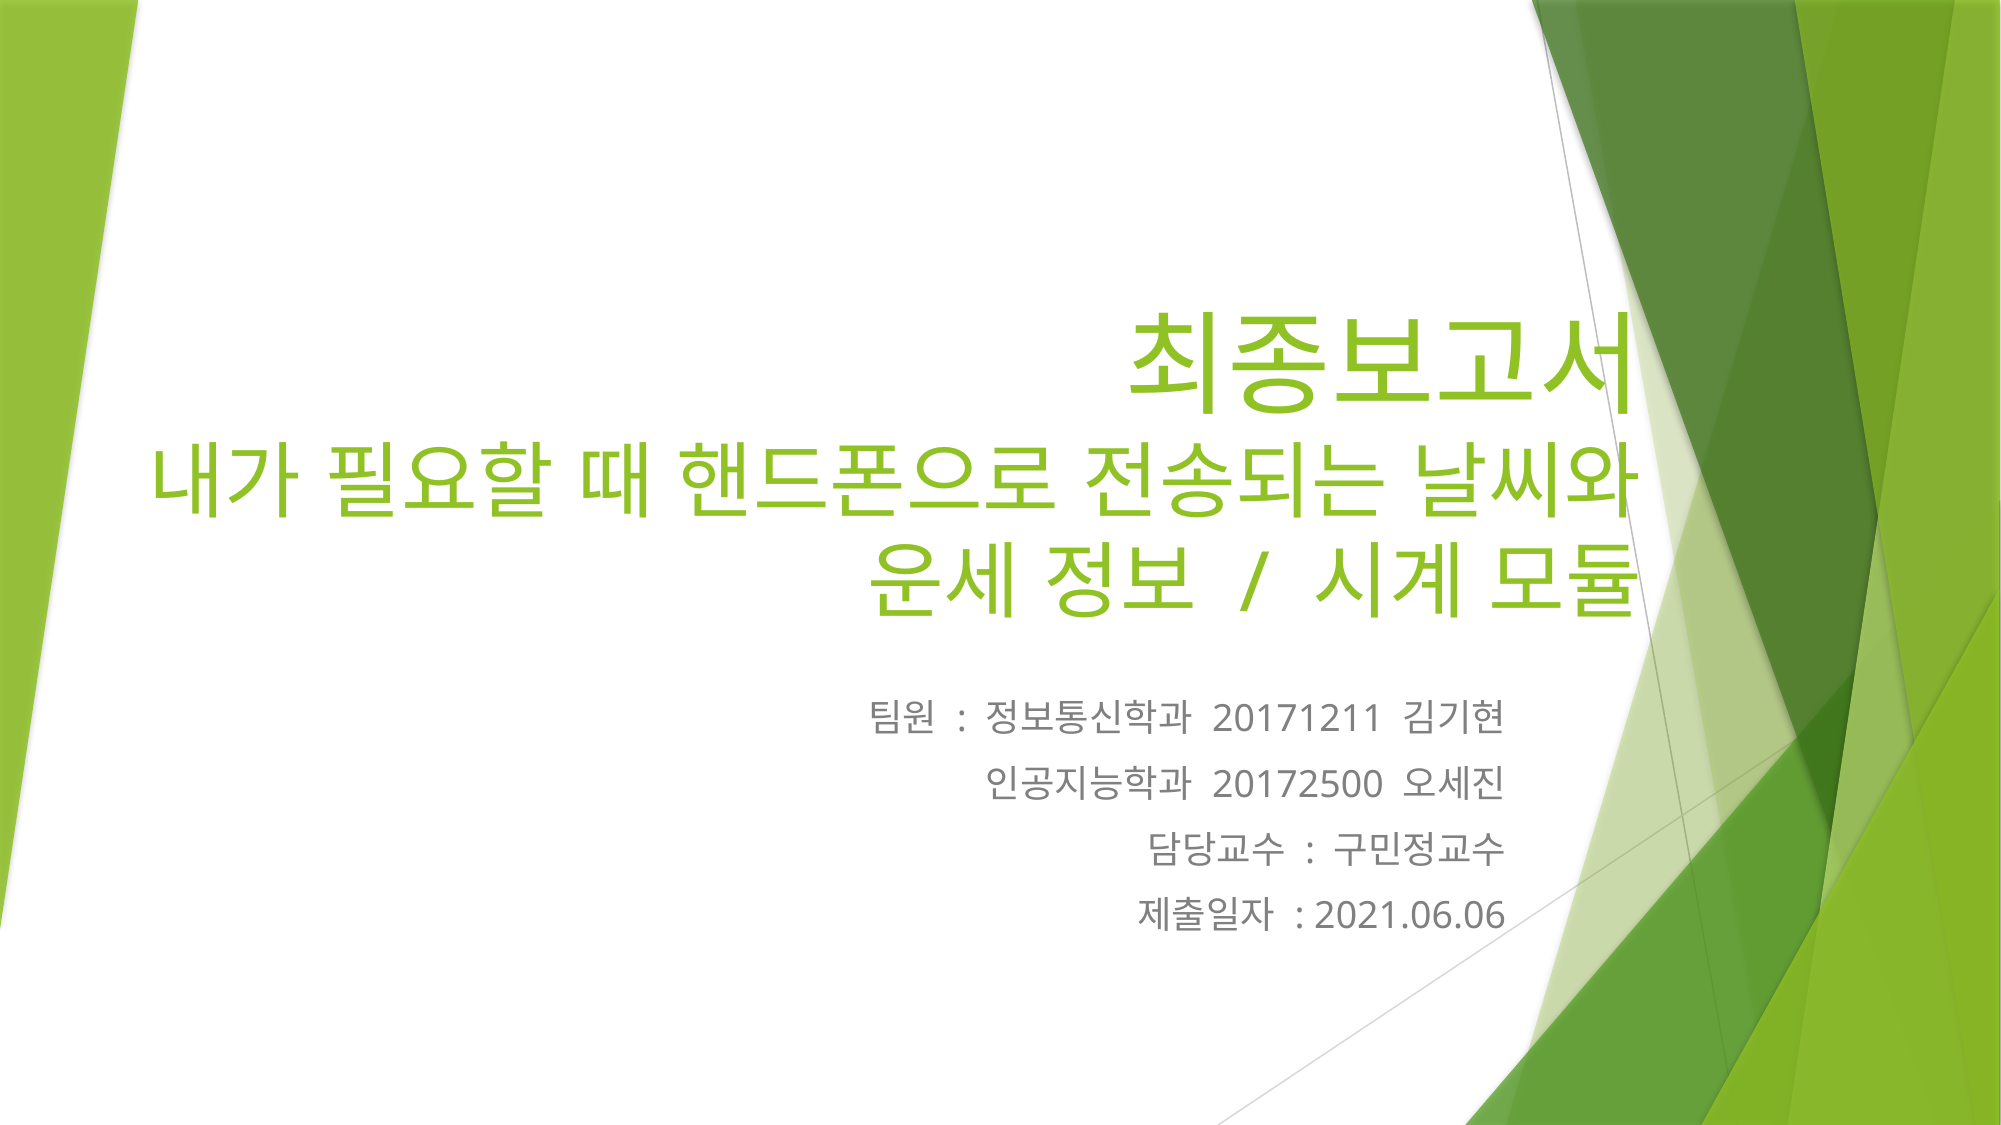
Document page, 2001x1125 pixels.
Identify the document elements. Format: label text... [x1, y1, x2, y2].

subtitle 팀원 : 정보통신학과 20171211 김기현 인공지능학과 20172500 오세진 담당교수 : 구민정교수 제출일자 : 2021.06.06 [247, 686, 1522, 988]
title 최종보고서 내가 필요할 때 핸드폰으로 전송되는 날씨와 운세 정보 / 시계 모듈 [63, 377, 1657, 636]
